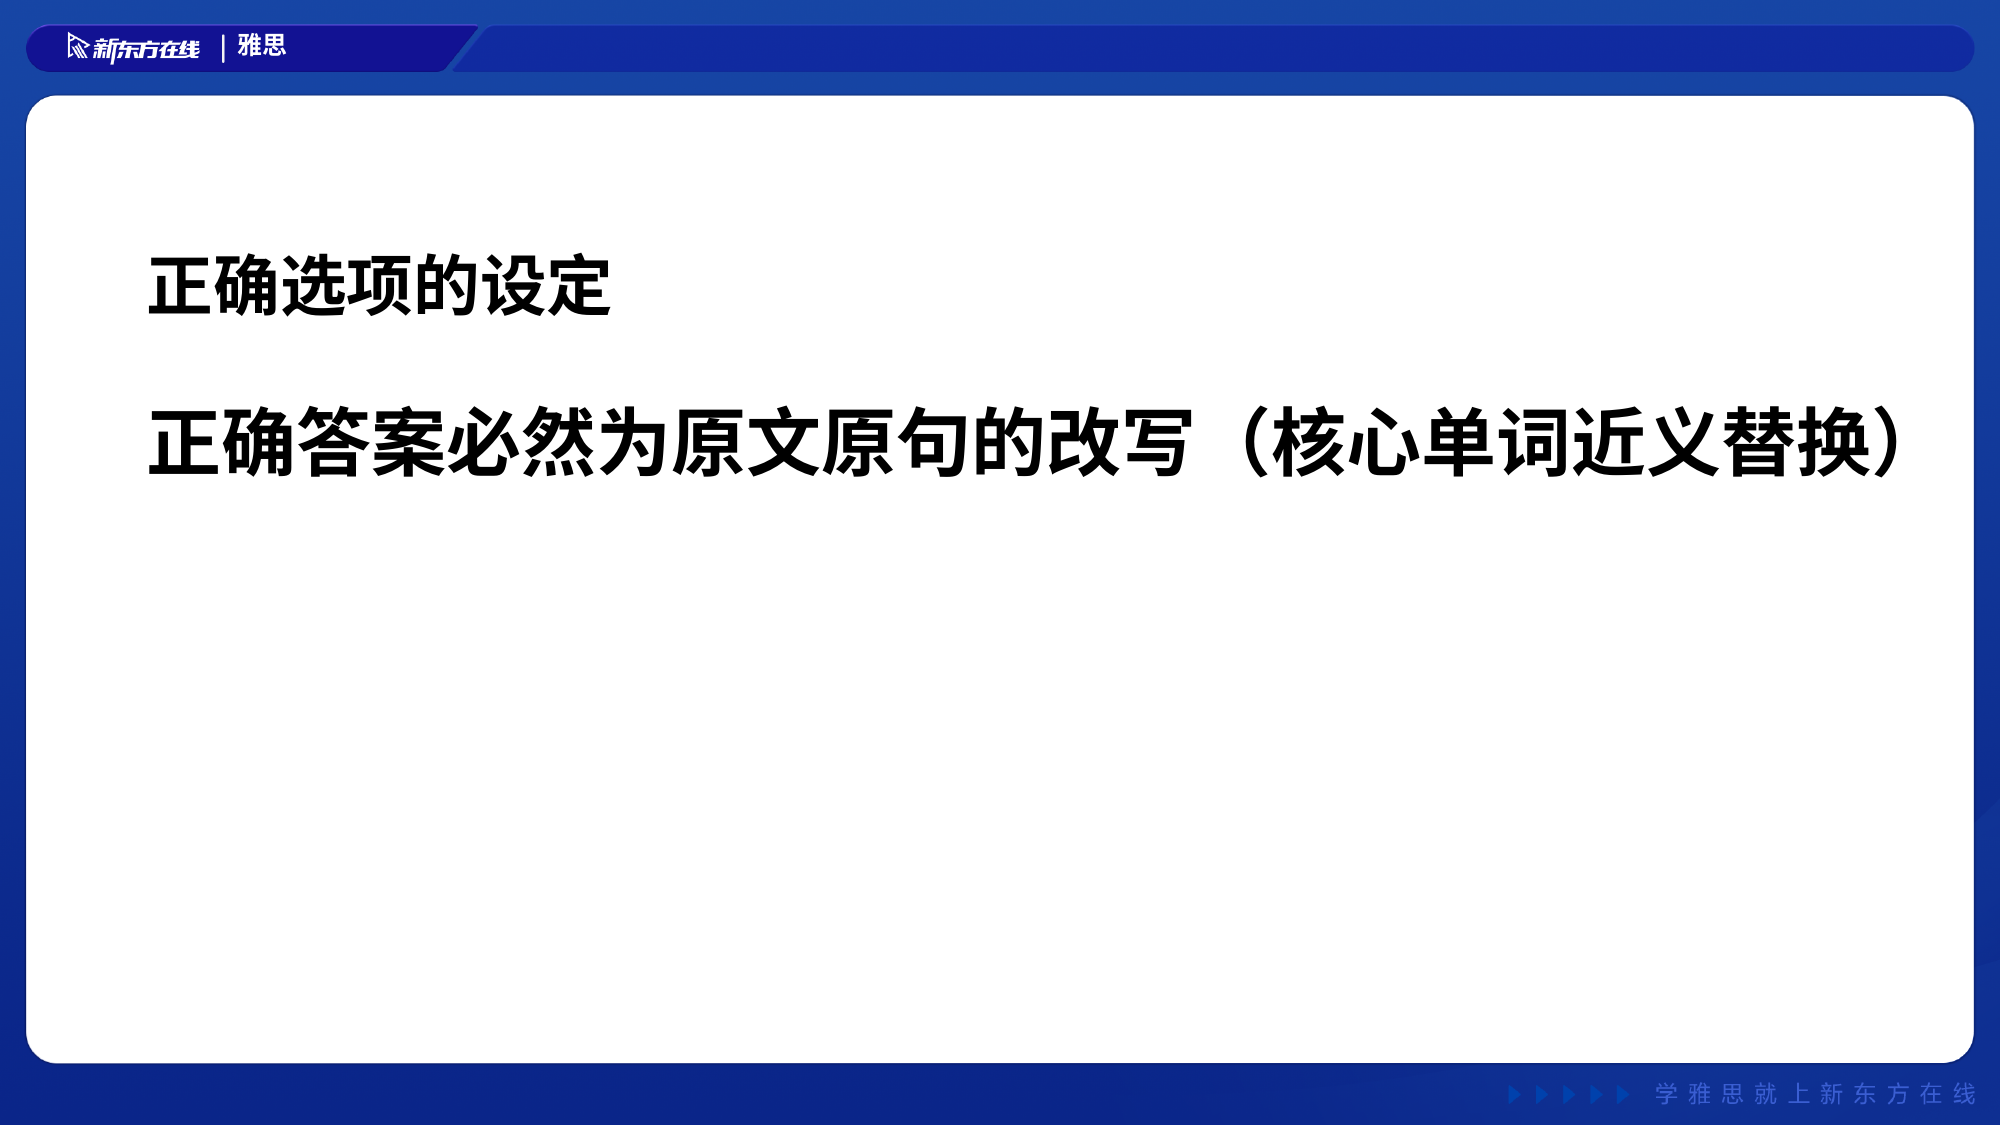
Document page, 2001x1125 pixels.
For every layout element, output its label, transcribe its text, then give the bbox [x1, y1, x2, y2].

picture [0, 0, 2000, 1125]
list 正确答案必然为原文原句的改写（核心单词近义替换） [131, 397, 2000, 1087]
title 正确选项的设定 [131, 245, 1675, 397]
